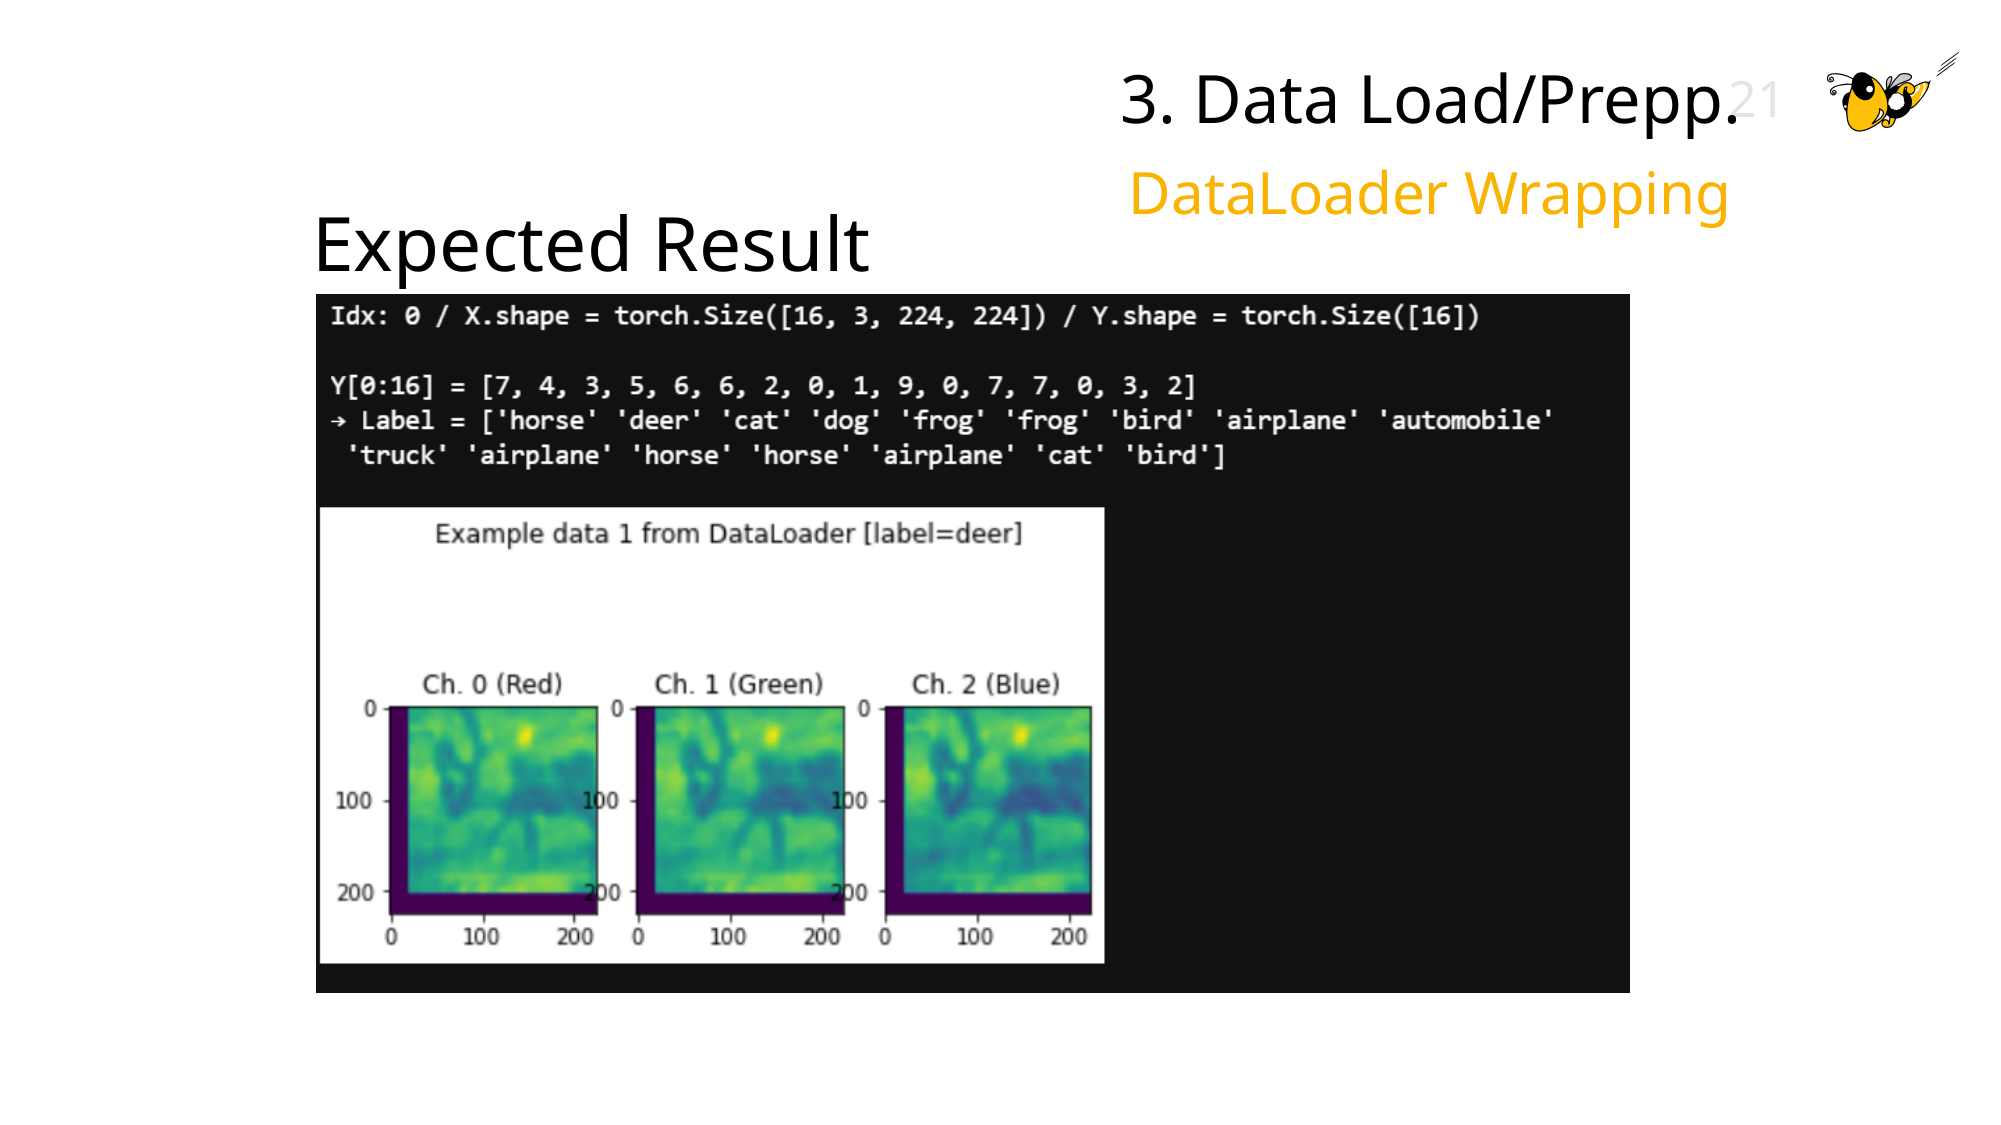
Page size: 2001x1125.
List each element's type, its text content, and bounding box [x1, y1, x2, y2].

picture [1827, 52, 1960, 132]
list DataLoader Wrapping [1113, 141, 1862, 245]
picture [316, 294, 1630, 993]
text_box Expected Result [297, 188, 939, 294]
text_box [1067, 0, 2000, 233]
slide_number 21 [1695, 61, 1820, 141]
title 3. Data Load/Prepp. [1090, 49, 1944, 232]
